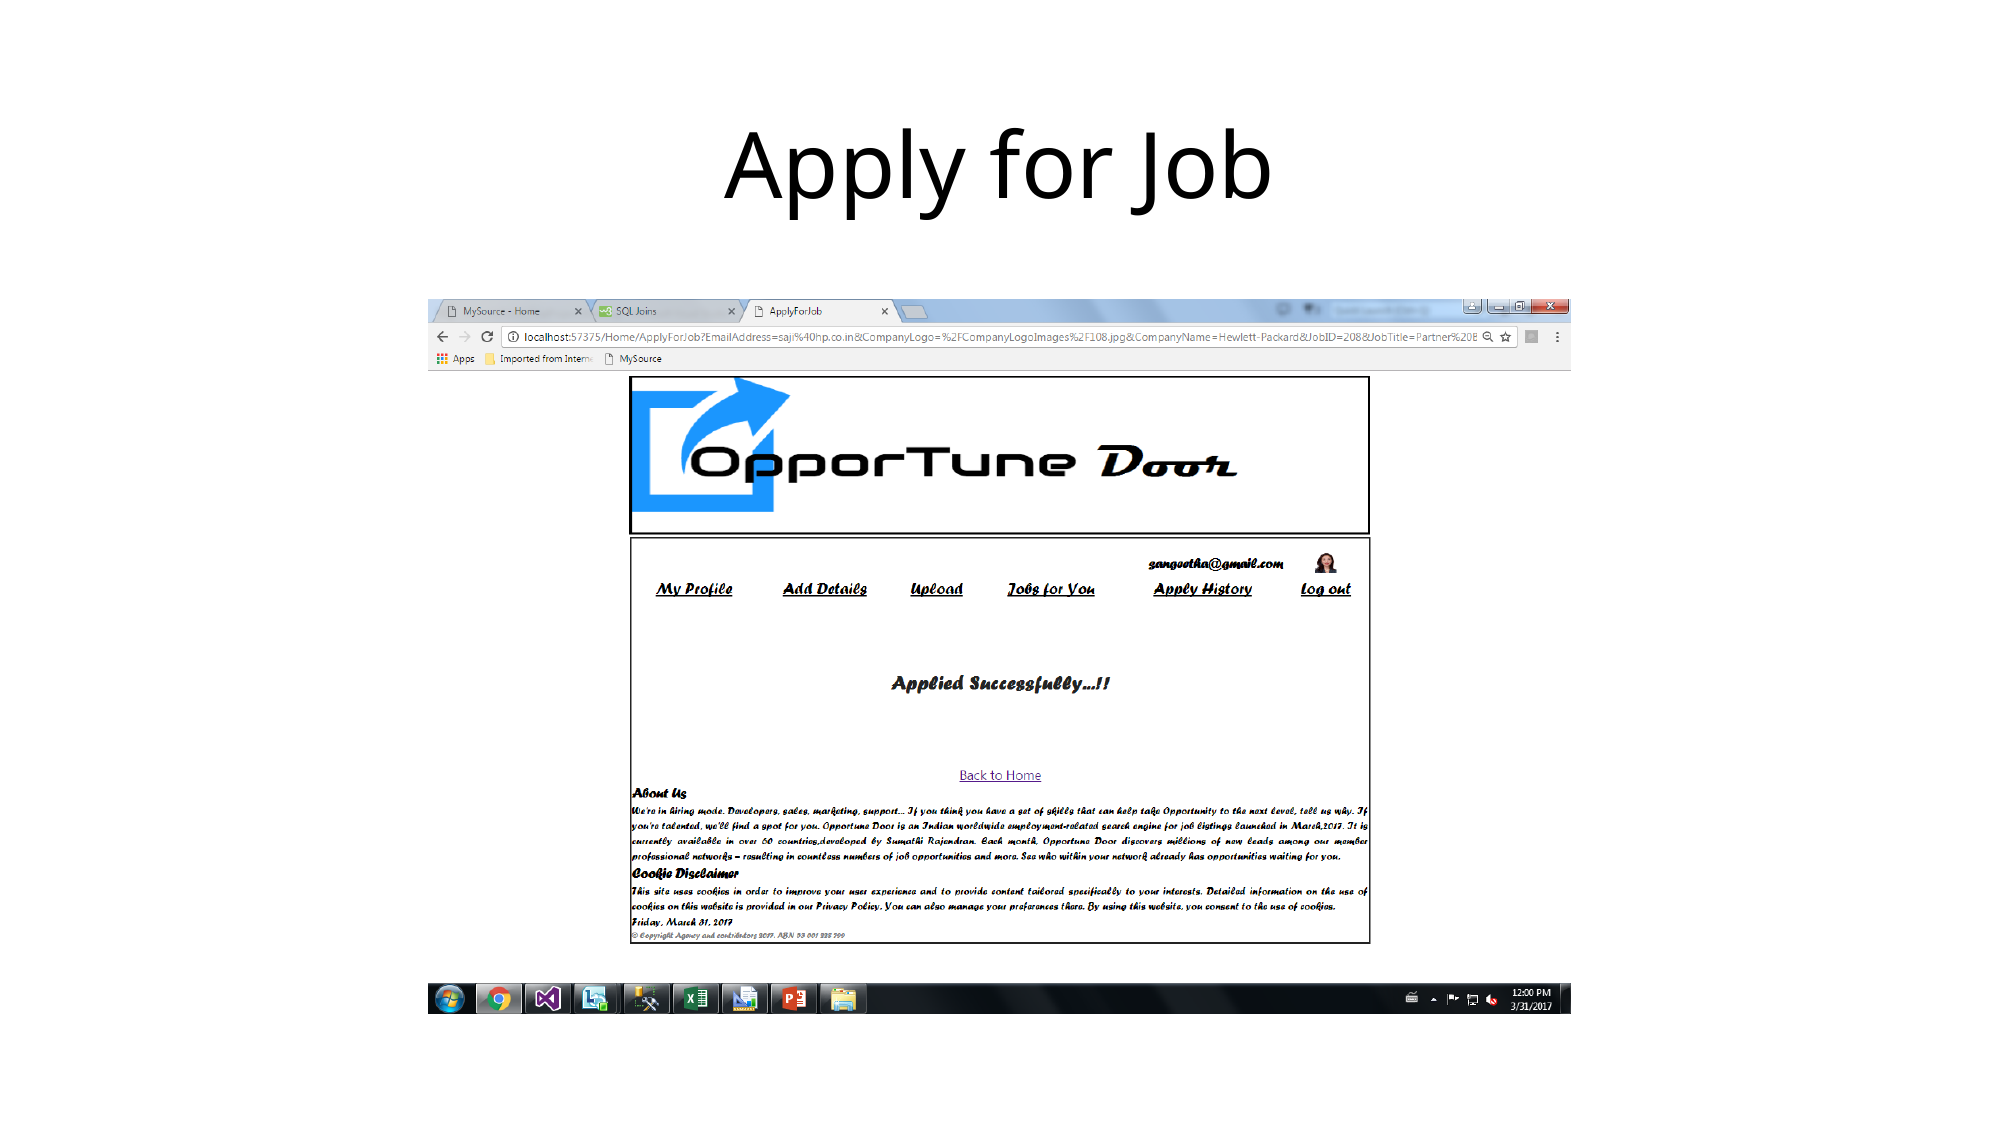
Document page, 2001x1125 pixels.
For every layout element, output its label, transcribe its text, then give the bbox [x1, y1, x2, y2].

title Apply for Job [137, 59, 1863, 278]
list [428, 299, 1572, 1014]
